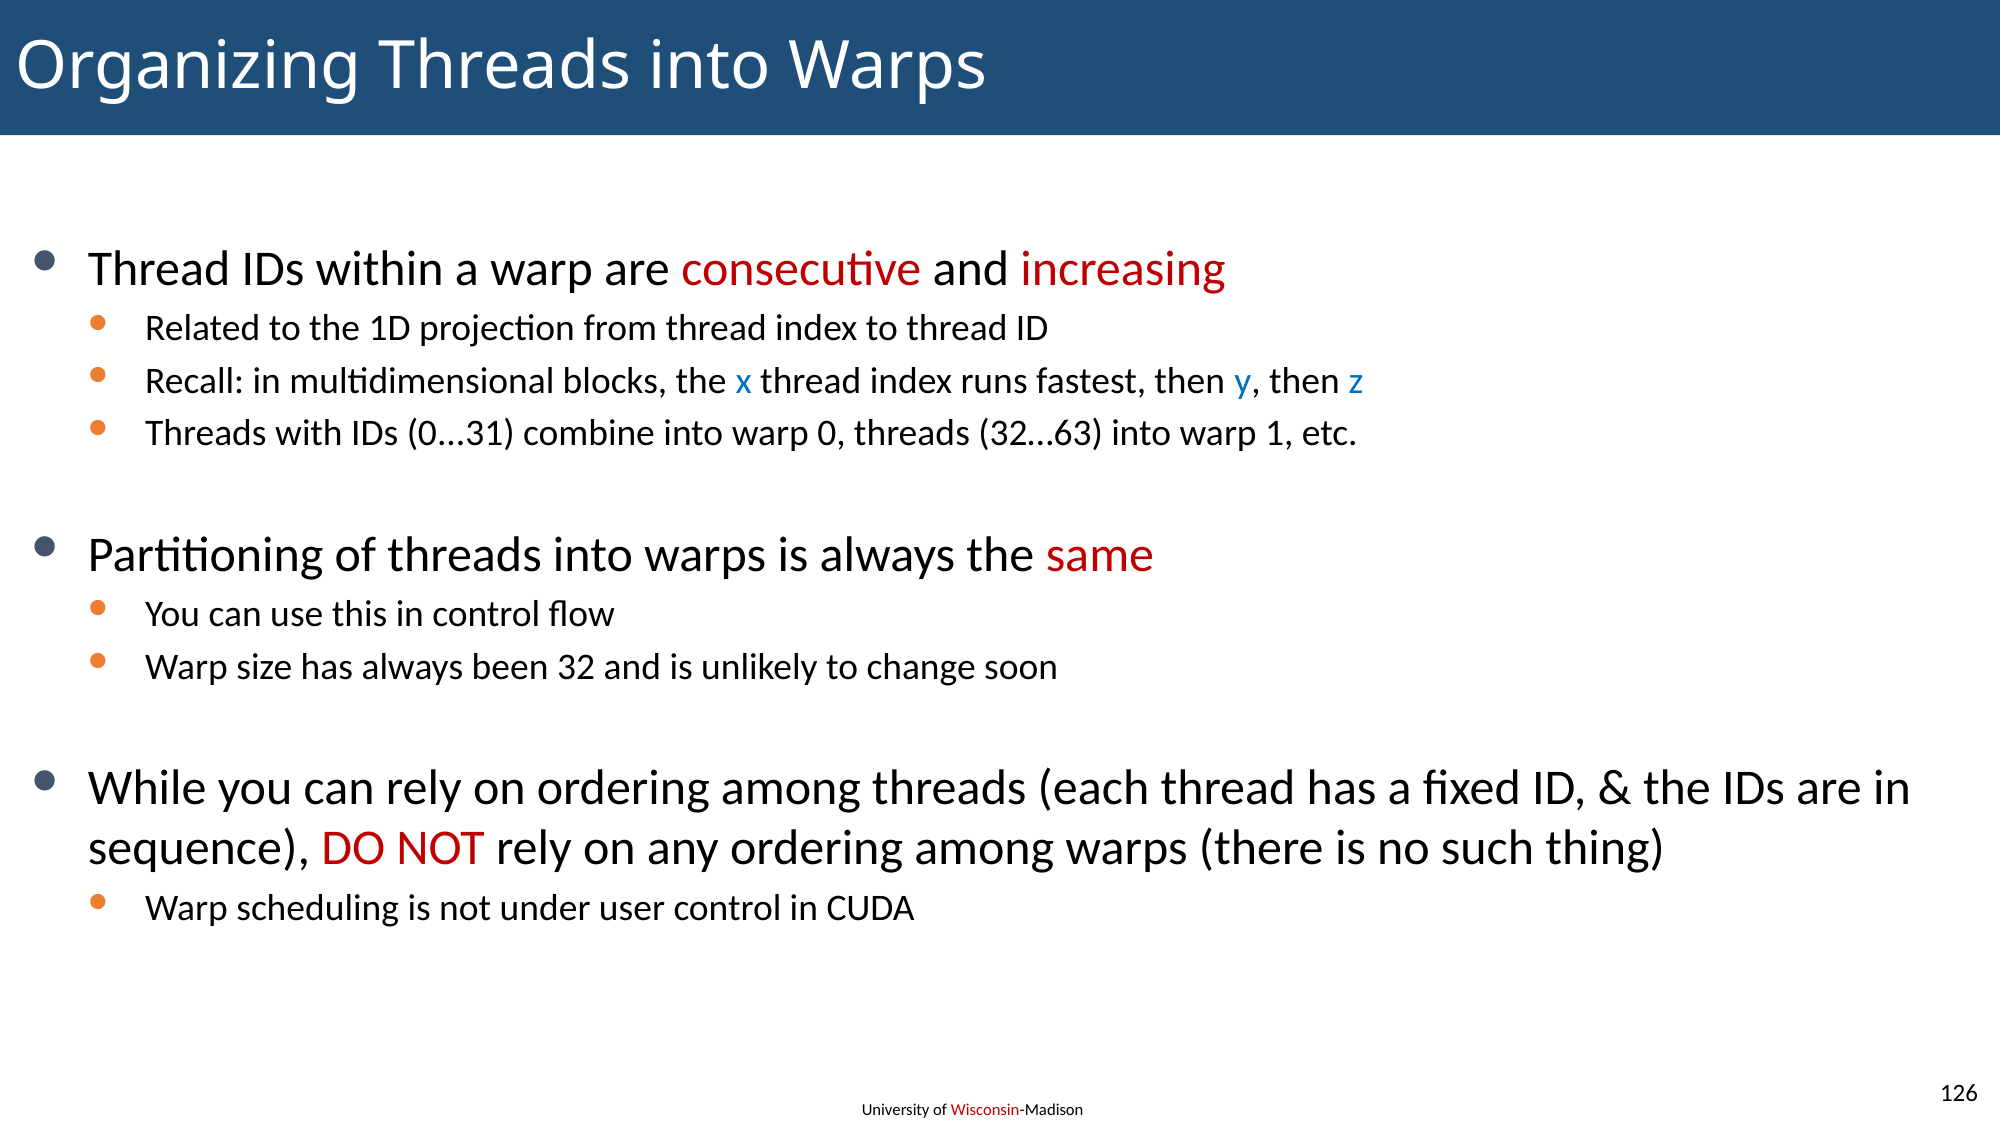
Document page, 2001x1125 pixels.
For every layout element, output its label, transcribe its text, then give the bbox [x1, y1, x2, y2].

slide_number 126 [1879, 1069, 1994, 1114]
text_box Thread IDs within a warp are consecutive and increasing Related to the 1D projection from thread index to thread ID Recall: in multidimensional blocks, the x thread index runs fastest, then y, then z Threads with IDs (0...31) combine into warp 0, threads (32…63) into warp 1, etc. Partitioning of threads into warps is always the same You can use this in control flow Warp size has always been 32 and is unlikely to change soon While you can rely on ordering among threads (each thread has a fixed ID, & the IDs are in sequence), DO NOT rely on any ordering among warps (there is no such thing) Warp scheduling is not under user control in CUDA [16, 158, 1941, 1070]
title Organizing Threads into Warps [0, 0, 2000, 136]
